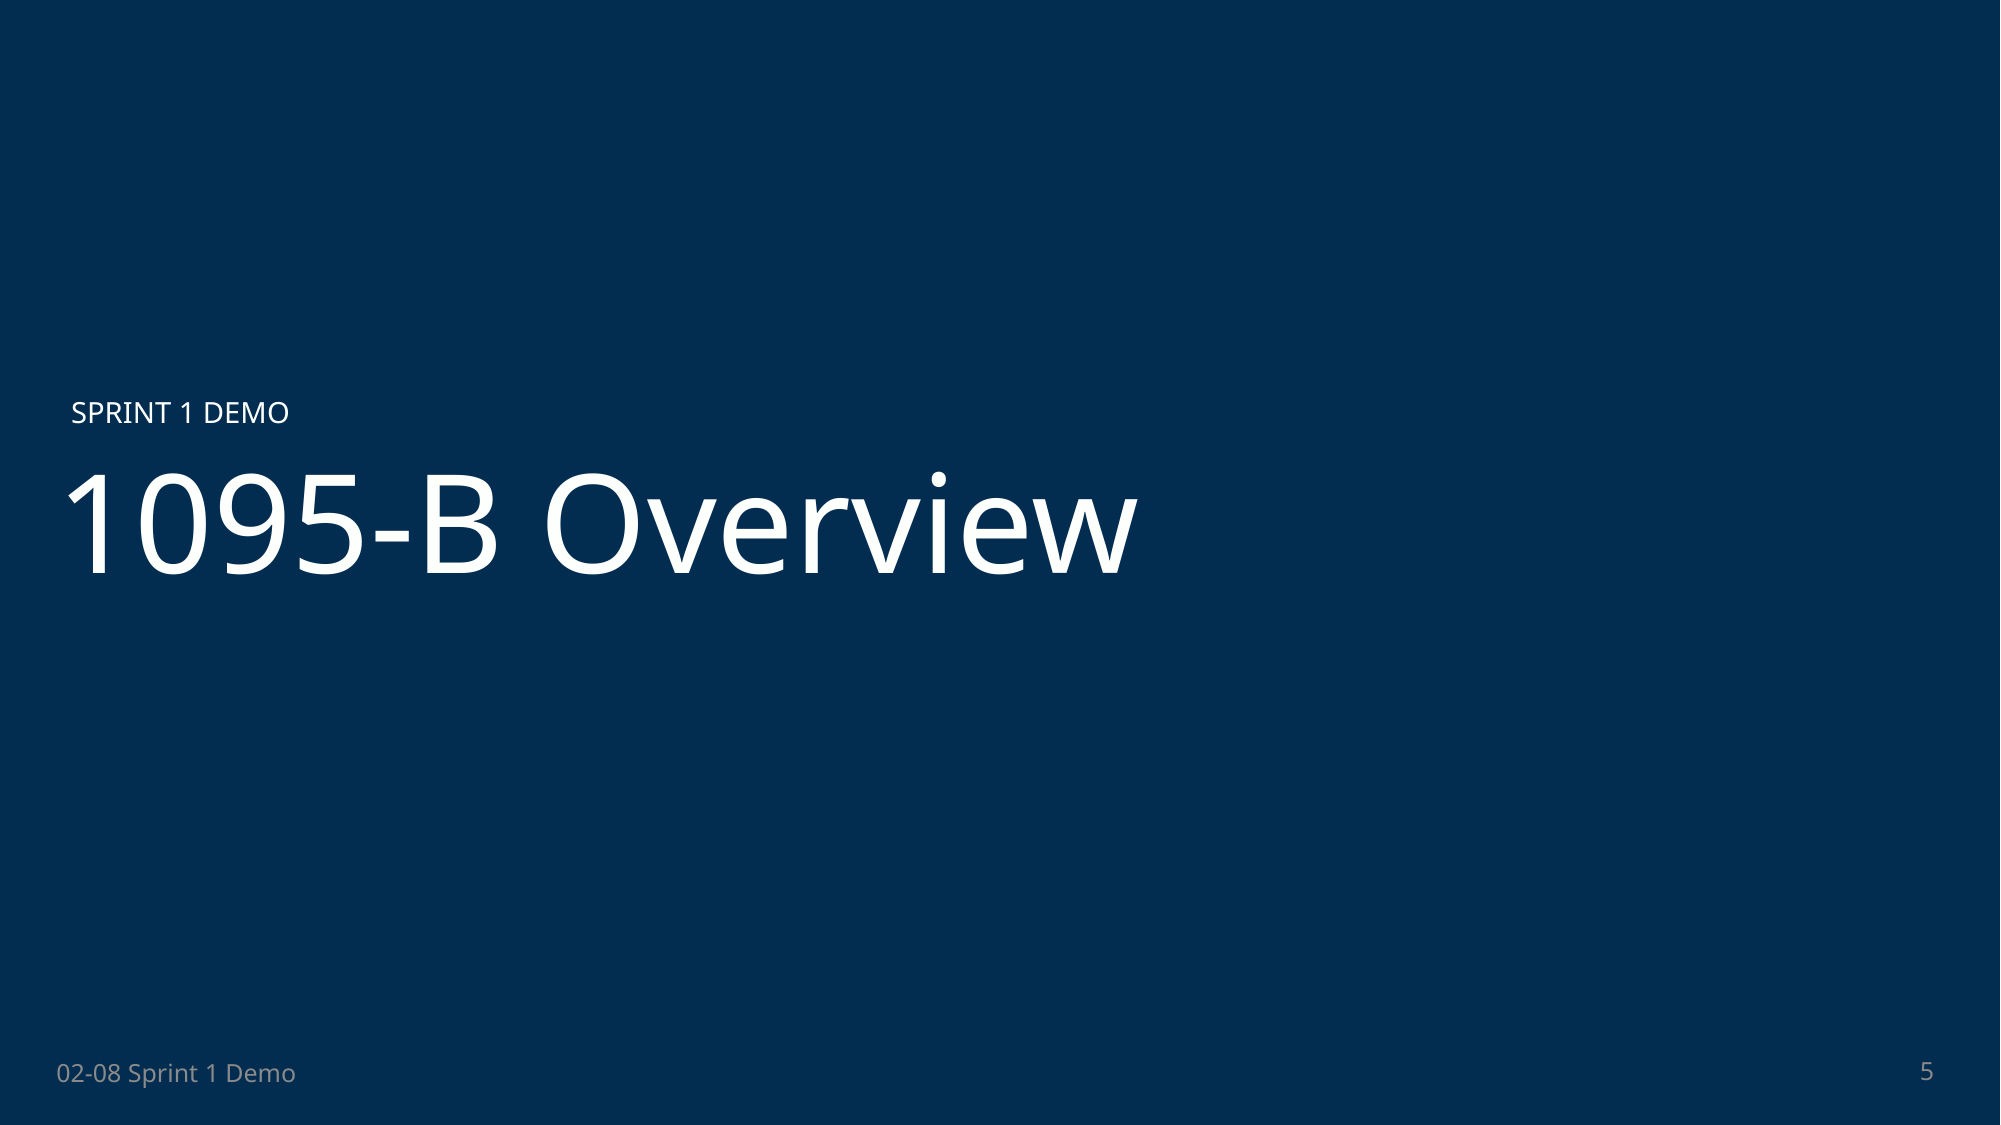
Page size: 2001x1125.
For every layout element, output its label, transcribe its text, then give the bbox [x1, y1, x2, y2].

text_box SPRINT 1 DEMO [56, 386, 753, 472]
title 1095-B Overview [55, 454, 1248, 643]
text_box 02-08 Sprint 1 Demo [48, 1042, 319, 1103]
text_box 5 [1882, 1042, 1949, 1103]
